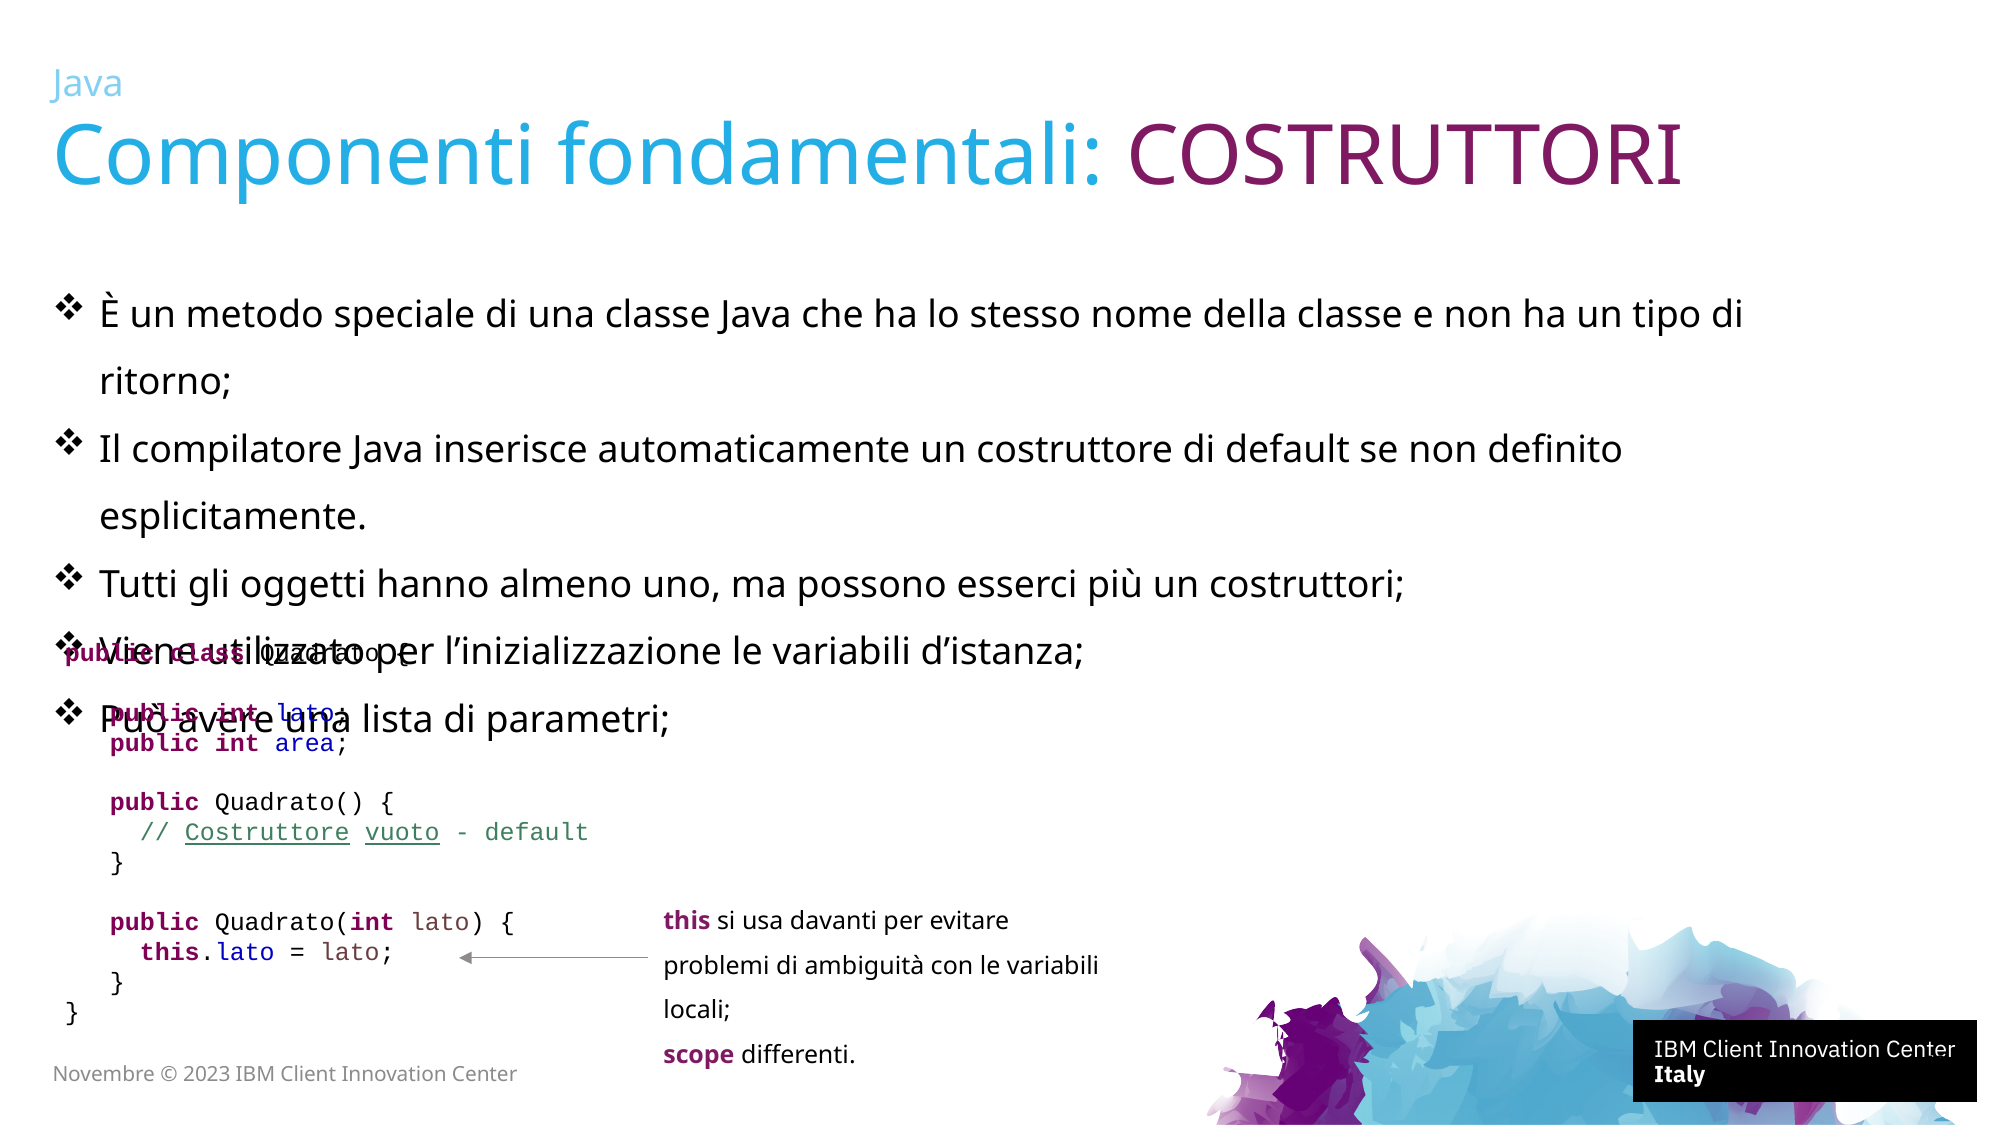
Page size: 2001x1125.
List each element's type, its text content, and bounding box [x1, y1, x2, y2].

text_box 49 [1881, 1039, 1961, 1085]
text_box this si usa davanti per evitare problemi di ambiguità con le variabili locali; scope differenti. [648, 881, 1131, 1077]
footer Novembre © 2023 IBM Client Innovation Center [37, 1042, 1000, 1103]
picture [1166, 850, 1977, 1125]
text_box public class Quadrato { public int lato; public int area; public Quadrato() { // Costruttore vuoto - default } public Quadrato(int lato) { this.lato = lato; } } [49, 628, 677, 1043]
list Java [37, 56, 713, 106]
text_box È un metodo speciale di una classe Java che ha lo stesso nome della classe e non ha un tipo di ritorno; Il compilatore Java inserisce automaticamente un costruttore di default se non definito esplicitamente. Tutti gli oggetti hanno almeno uno, ma possono esserci più un costruttori; Viene utilizzato per l’inizializzazione le variabili d’istanza; Può avere una lista di parametri; [37, 259, 1899, 615]
title Componenti fondamentali: COSTRUTTORI [37, 105, 1949, 211]
